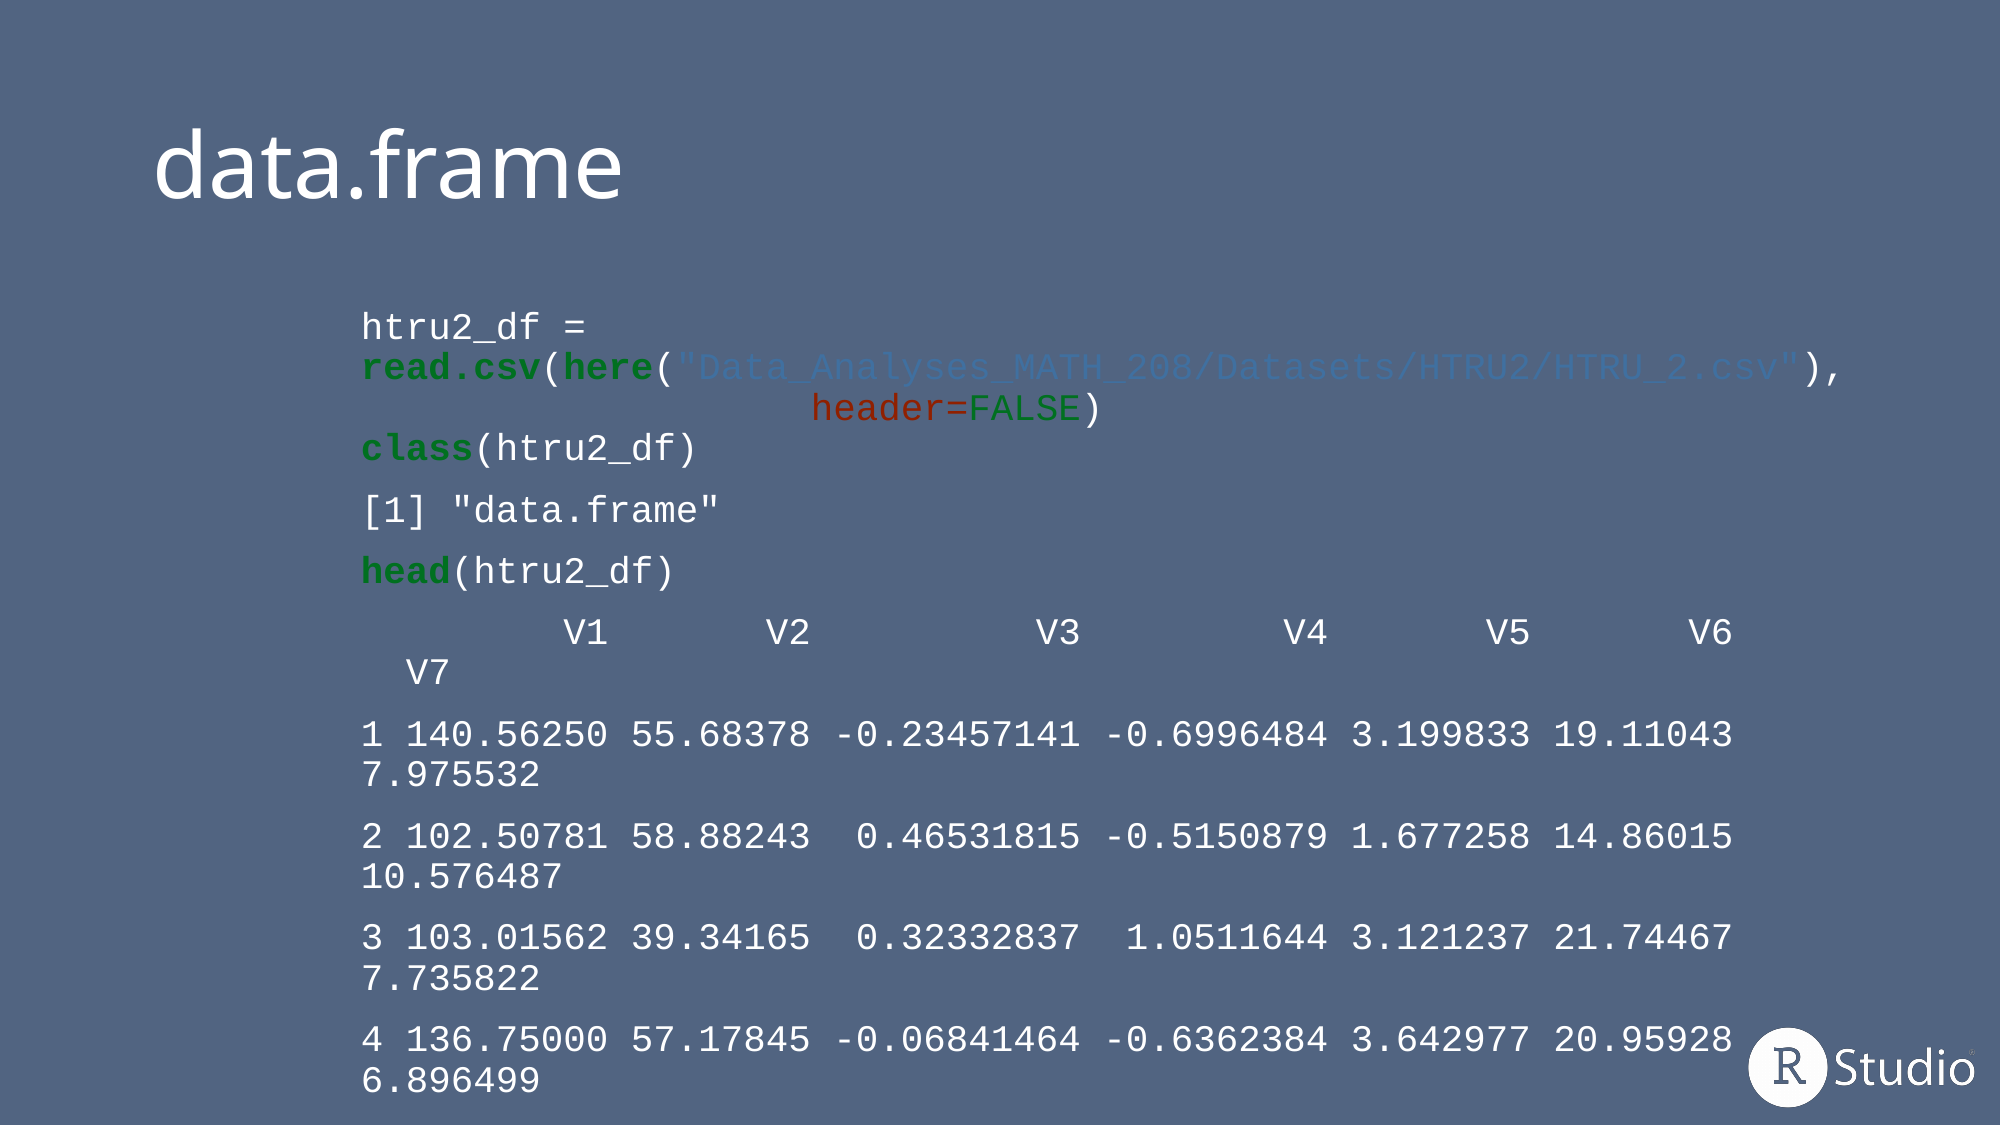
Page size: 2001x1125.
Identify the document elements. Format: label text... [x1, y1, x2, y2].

list htru2_df = read.csv(here("Data_Analyses_MATH_208/Datasets/HTRU2/HTRU_2.csv"), header=FALSE) class(htru2_df) [1] "data.frame" head(htru2_df) V1 V2 V3 V4 V5 V6 V7 1 140.56250 55.68378 -0.23457141 -0.6996484 3.199833 19.11043 7.975532 2 102.50781 58.88243 0.46531815 -0.5150879 1.677258 14.86015 10.576487 3 103.01562 39.34165 0.32332837 1.0511644 3.121237 21.74467 7.735822 4 136.75000 57.17845 -0.06841464 -0.6362384 3.642977 20.95928 6.896499 5 88.72656 40.67223 0.60086608 1.1234917 1.178930 11.46872 14.269573 6 93.57031 46.69811 0.53190485 0.4167211 1.636288 14.54507 10.621748 V8 V9 1 74.24222 0 2 127.39358 0 3 63.17191 0 4 53.59366 0 5 252.56731 0 6 131.39400 0 [137, 299, 1863, 1014]
title data.frame [137, 59, 1863, 278]
picture [1747, 1027, 1976, 1108]
